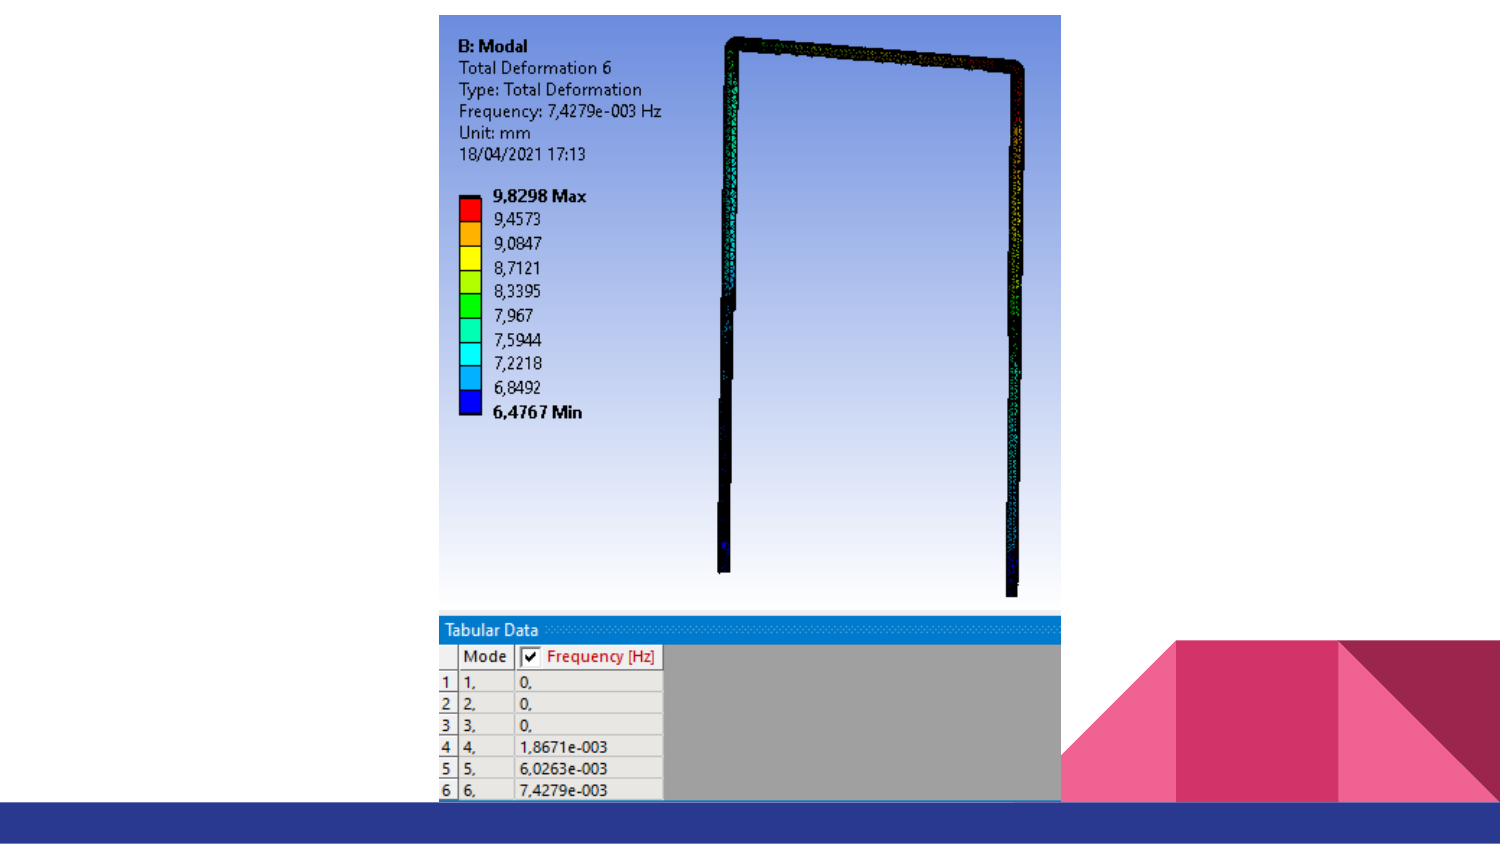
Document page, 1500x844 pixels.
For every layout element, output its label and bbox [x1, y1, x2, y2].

picture [439, 15, 1061, 803]
